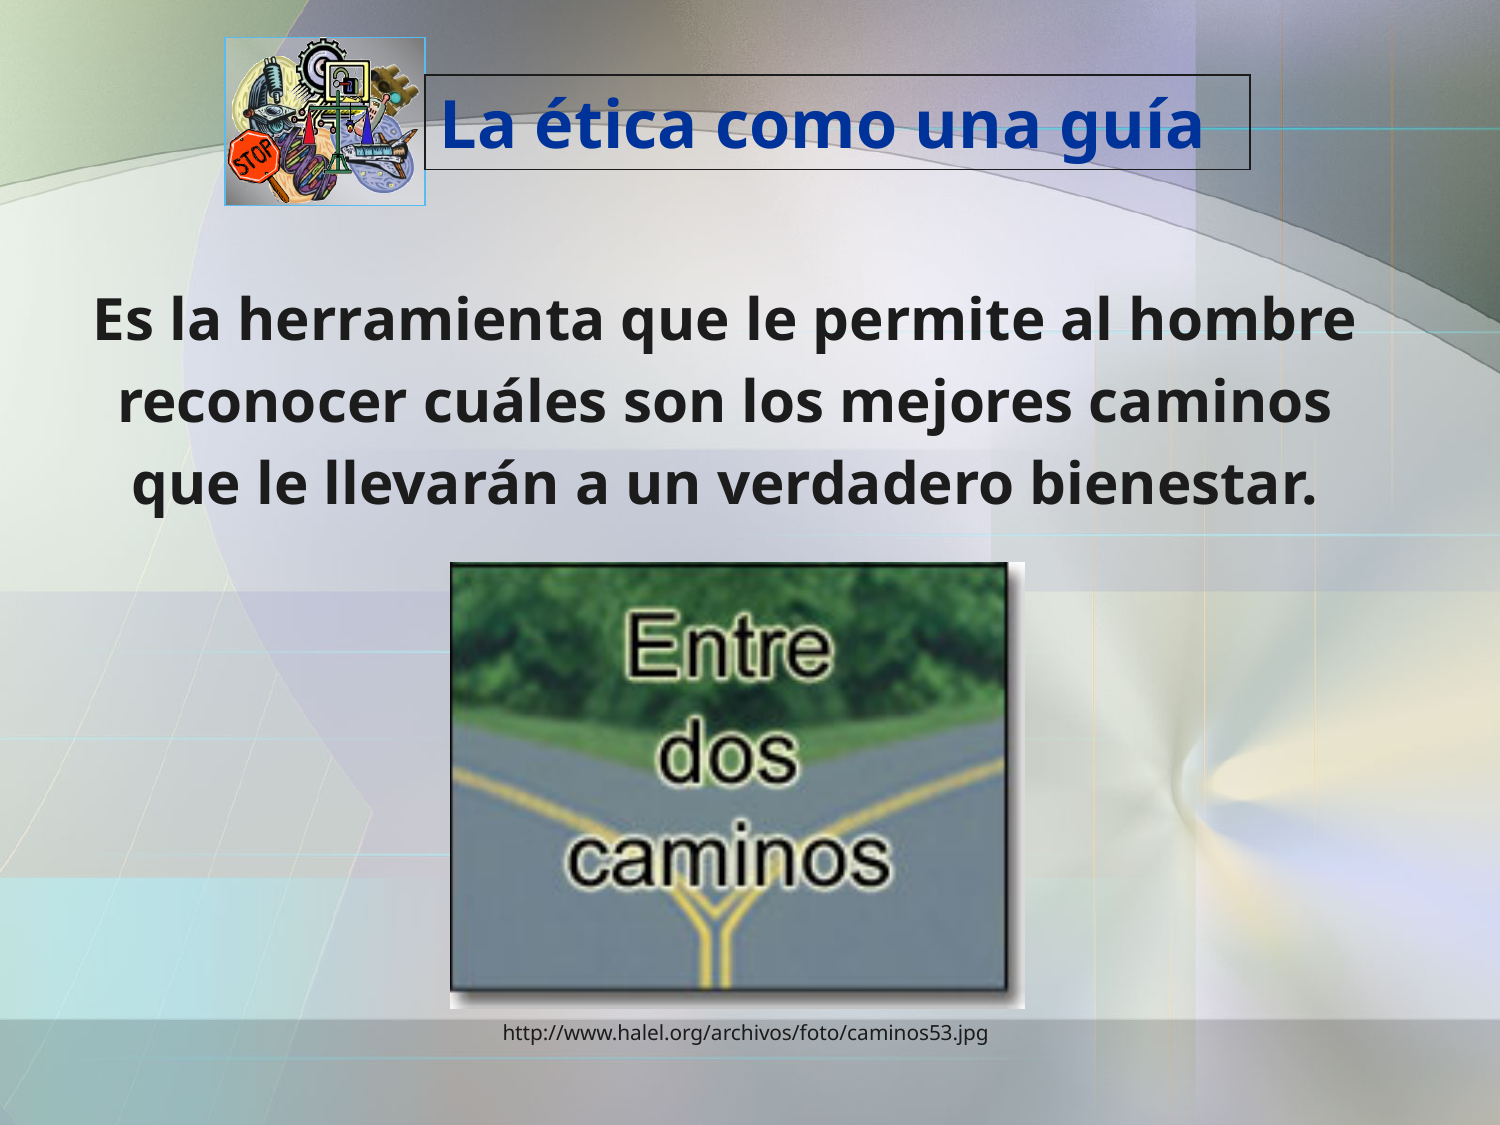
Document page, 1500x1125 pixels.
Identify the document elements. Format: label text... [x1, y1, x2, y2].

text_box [224, 37, 426, 213]
text_box http://www.halel.org/archivos/foto/caminos53.jpg [487, 1017, 1004, 1053]
text_box La ética como una guía [429, 74, 1250, 170]
picture [0, 0, 1500, 1125]
list Es la herramienta que le permite al hombre reconocer cuáles son los mejores caminos que le llevarán a un verdadero bienestar. [37, 274, 1413, 576]
